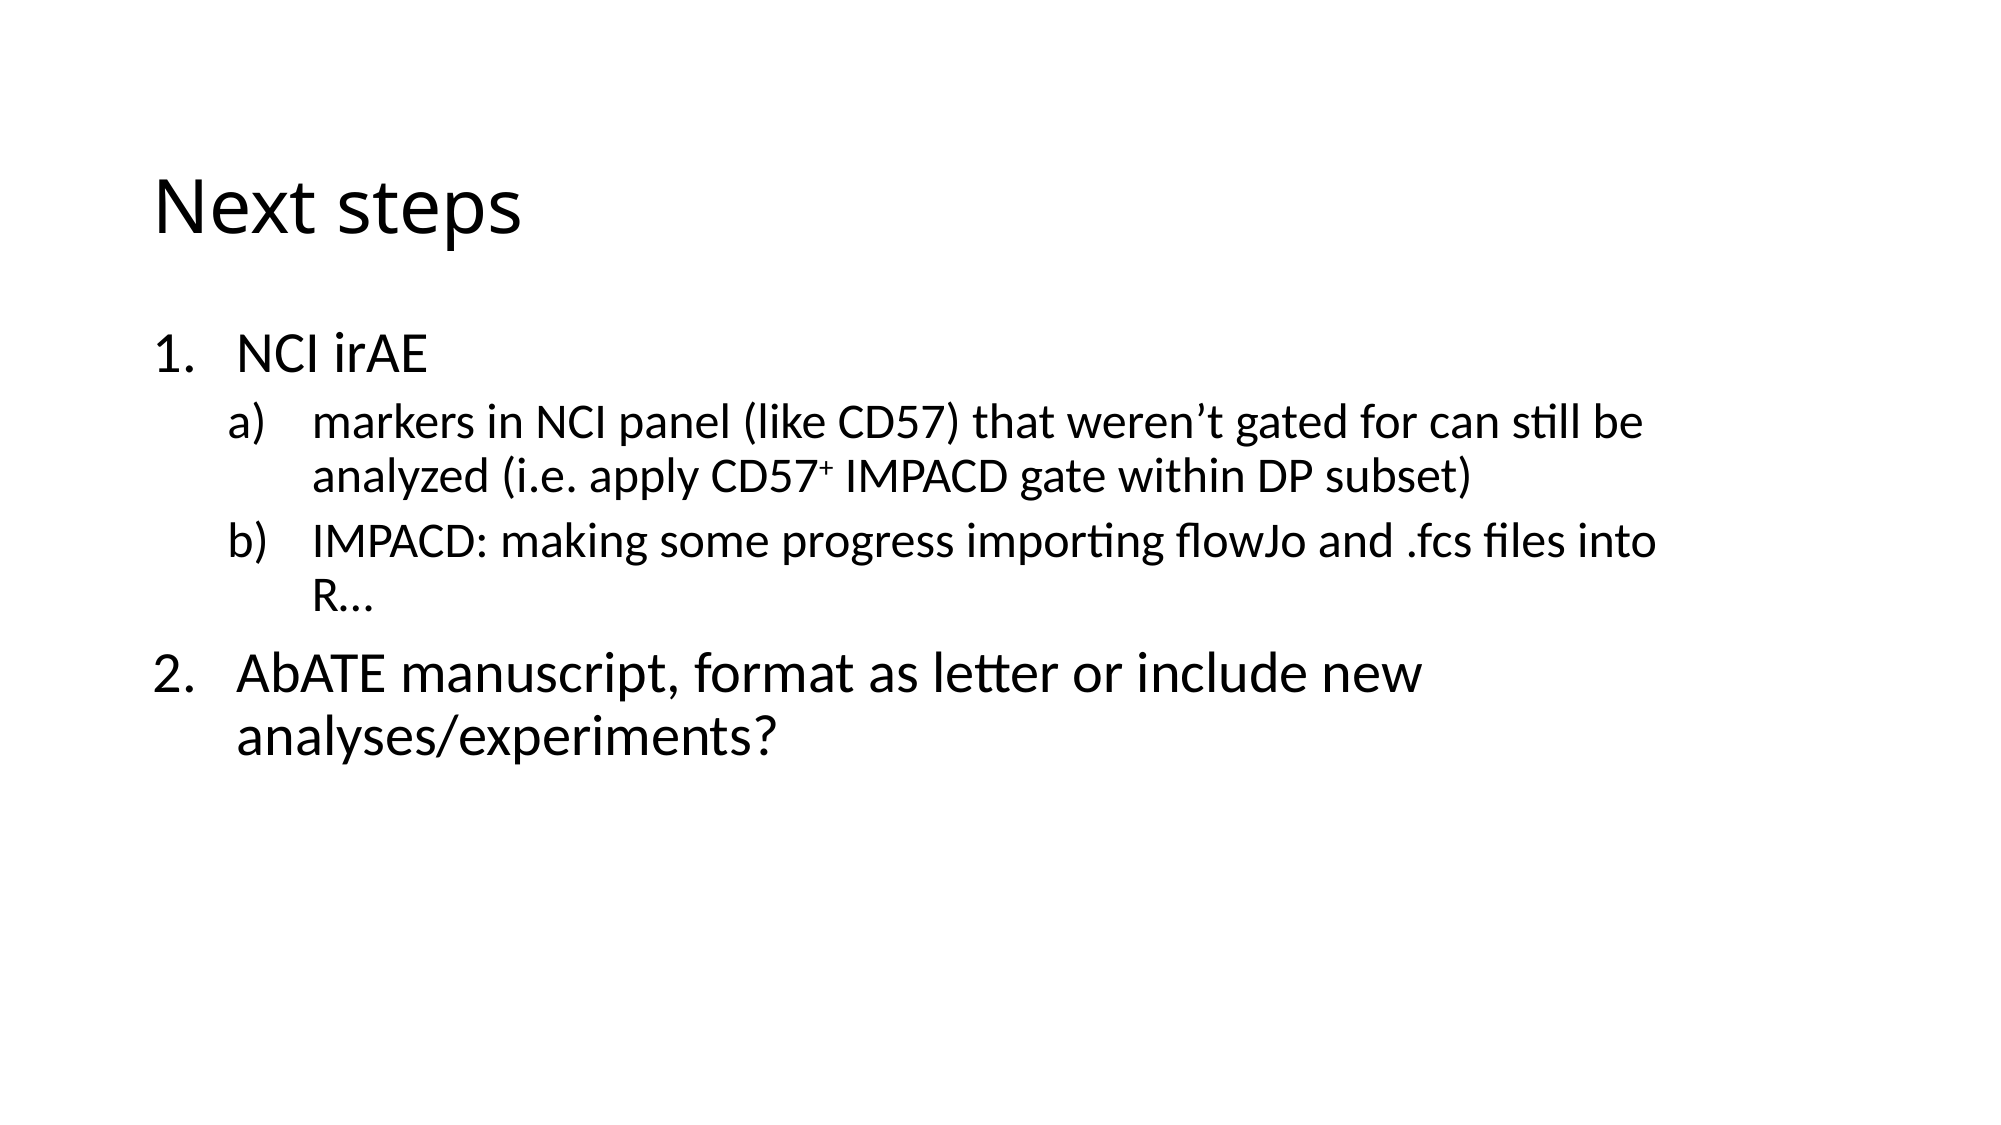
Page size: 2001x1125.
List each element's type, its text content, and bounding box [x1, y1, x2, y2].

title Next steps [137, 59, 1824, 360]
list NCI irAE markers in NCI panel (like CD57) that weren’t gated for can still be analyzed (i.e. apply CD57+ IMPACD gate within DP subset) IMPACD: making some progress importing flowJo and .fcs files into R… AbATE manuscript, format as letter or include new analyses/experiments? [137, 314, 1698, 1053]
